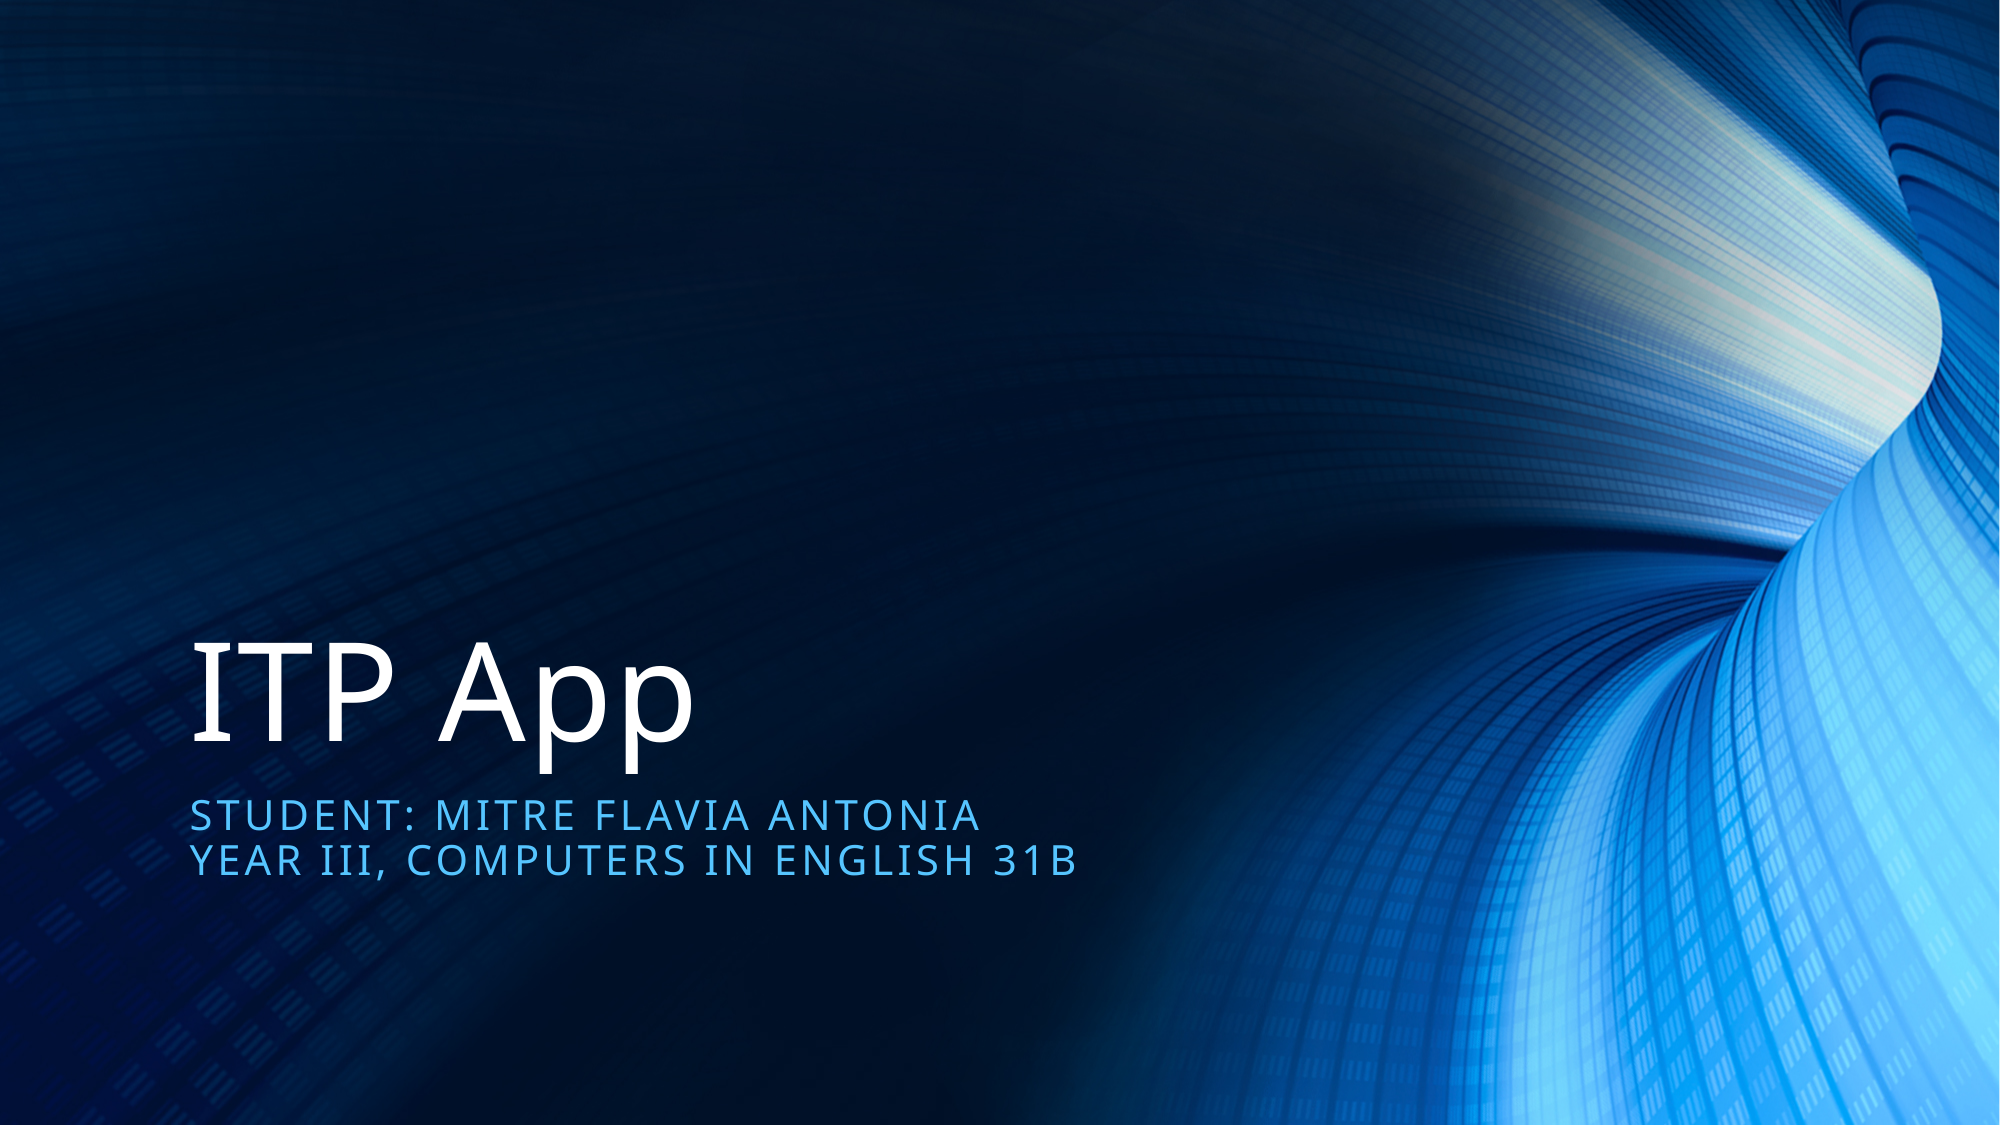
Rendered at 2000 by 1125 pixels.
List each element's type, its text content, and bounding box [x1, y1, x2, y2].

text_box ITP App [174, 299, 1525, 775]
picture [0, 0, 2000, 1125]
text_box Student: Mitre FLAVIA ANTONIA Year III, Computers in english 31b [174, 787, 1525, 988]
